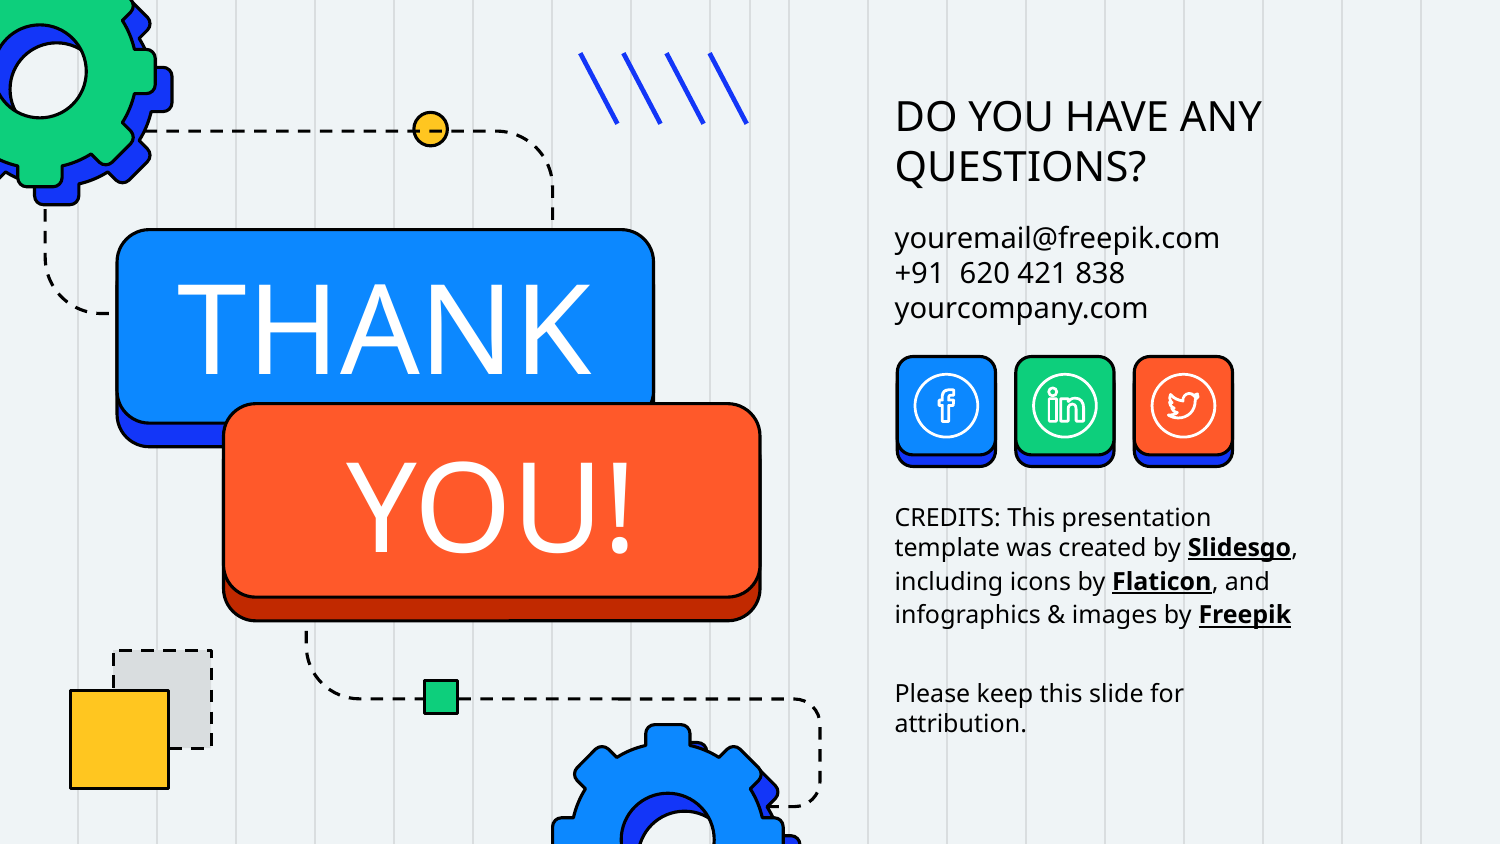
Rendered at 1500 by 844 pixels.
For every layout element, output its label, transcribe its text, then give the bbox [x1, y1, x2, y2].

title THANK [137, 245, 634, 404]
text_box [897, 356, 1233, 467]
subtitle YOU! [243, 423, 741, 581]
subtitle DO YOU HAVE ANY QUESTIONS? [879, 68, 1348, 204]
text_box Please keep this slide for attribution. [879, 659, 1325, 756]
subtitle youremail@freepik.com +91 620 421 838 yourcompany.com [879, 204, 1348, 342]
